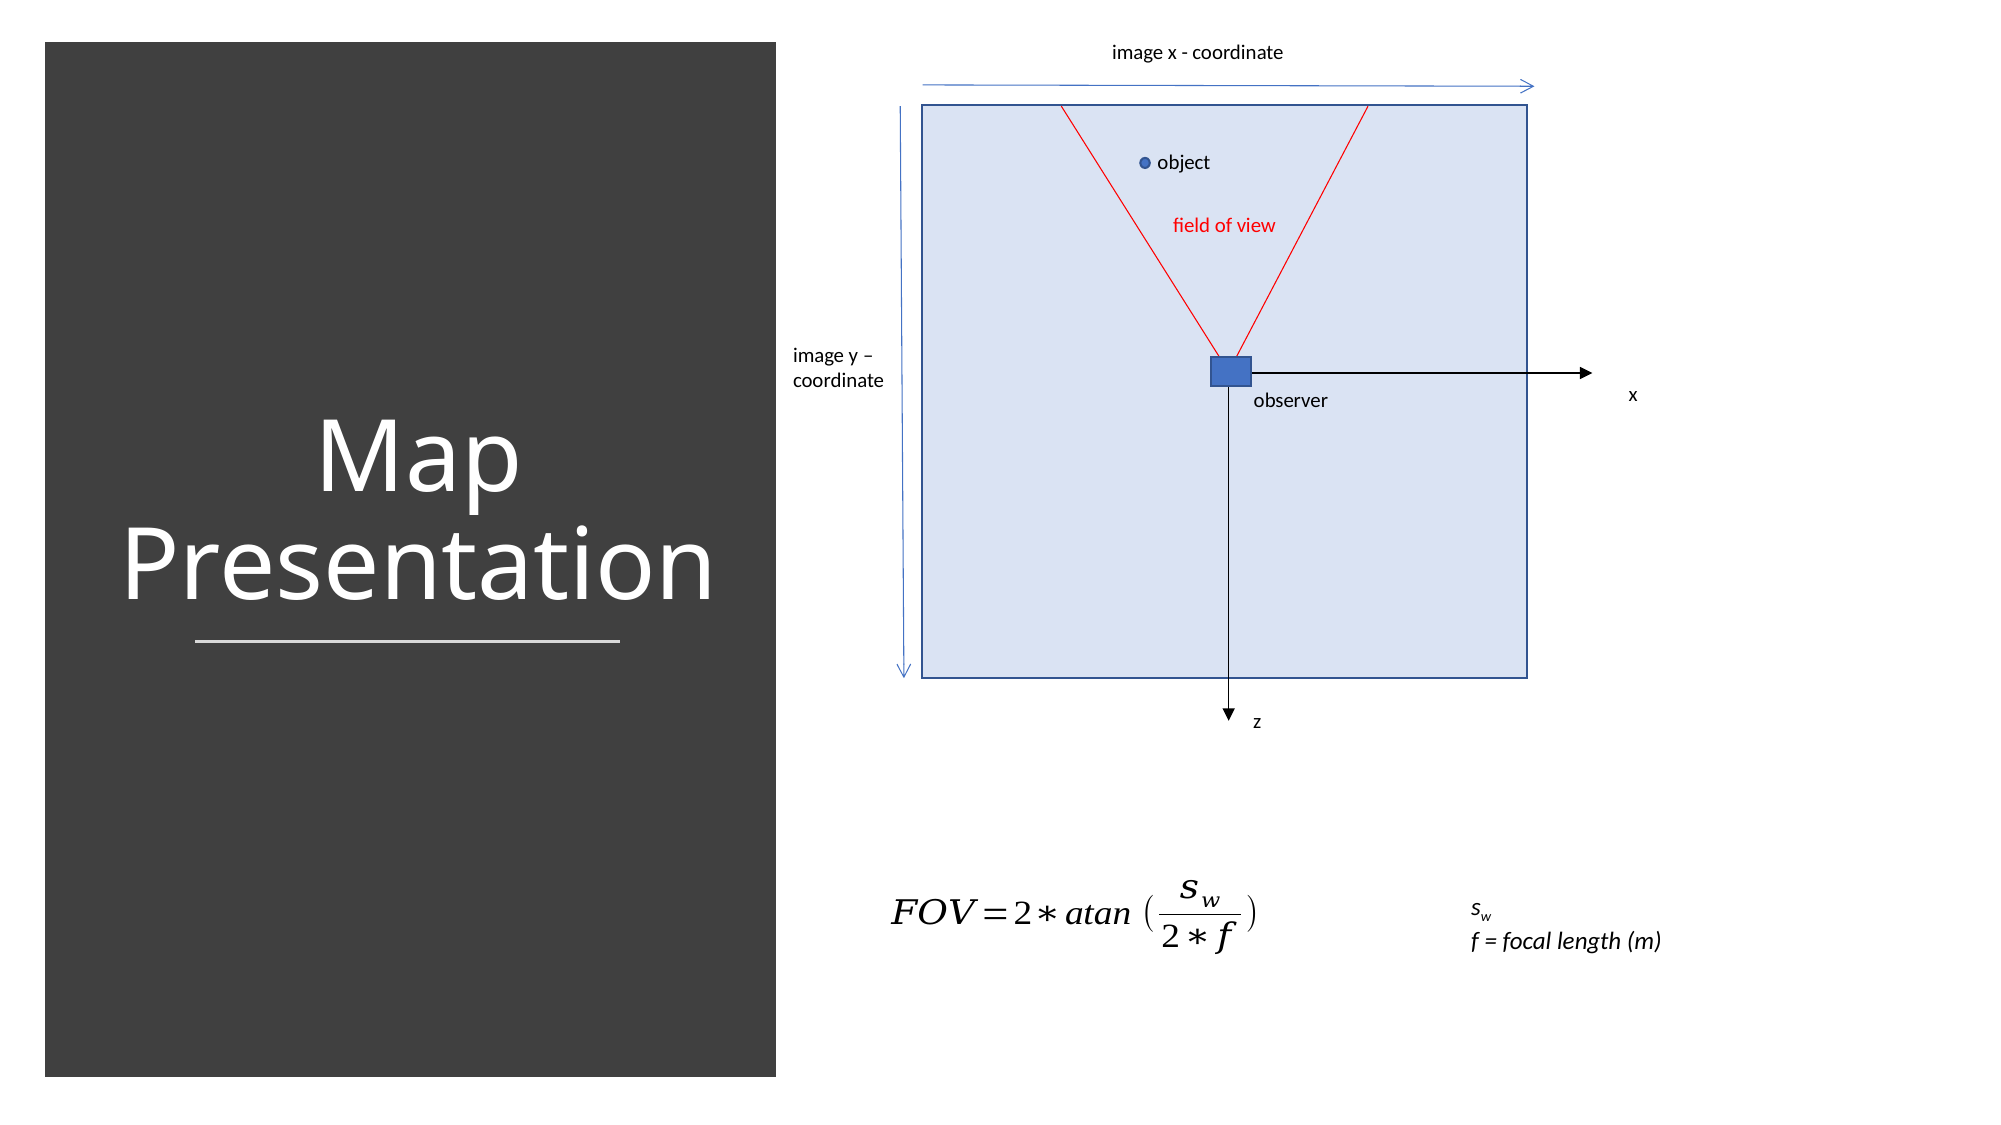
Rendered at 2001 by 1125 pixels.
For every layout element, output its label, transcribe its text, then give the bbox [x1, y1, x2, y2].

text_box observer [1239, 379, 1343, 420]
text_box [1061, 106, 1229, 372]
text_box [54, 52, 767, 1067]
text_box z [1238, 700, 1277, 741]
text_box [1229, 374, 1252, 387]
text_box image x - coordinate [1097, 31, 1299, 72]
text_box [1210, 372, 1228, 387]
text_box Map Presentation [82, 149, 756, 629]
text_box image y – coordinate [778, 334, 899, 399]
text_box [921, 104, 1528, 679]
text_box x [1613, 372, 1653, 413]
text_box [1229, 106, 1368, 372]
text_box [900, 106, 904, 679]
